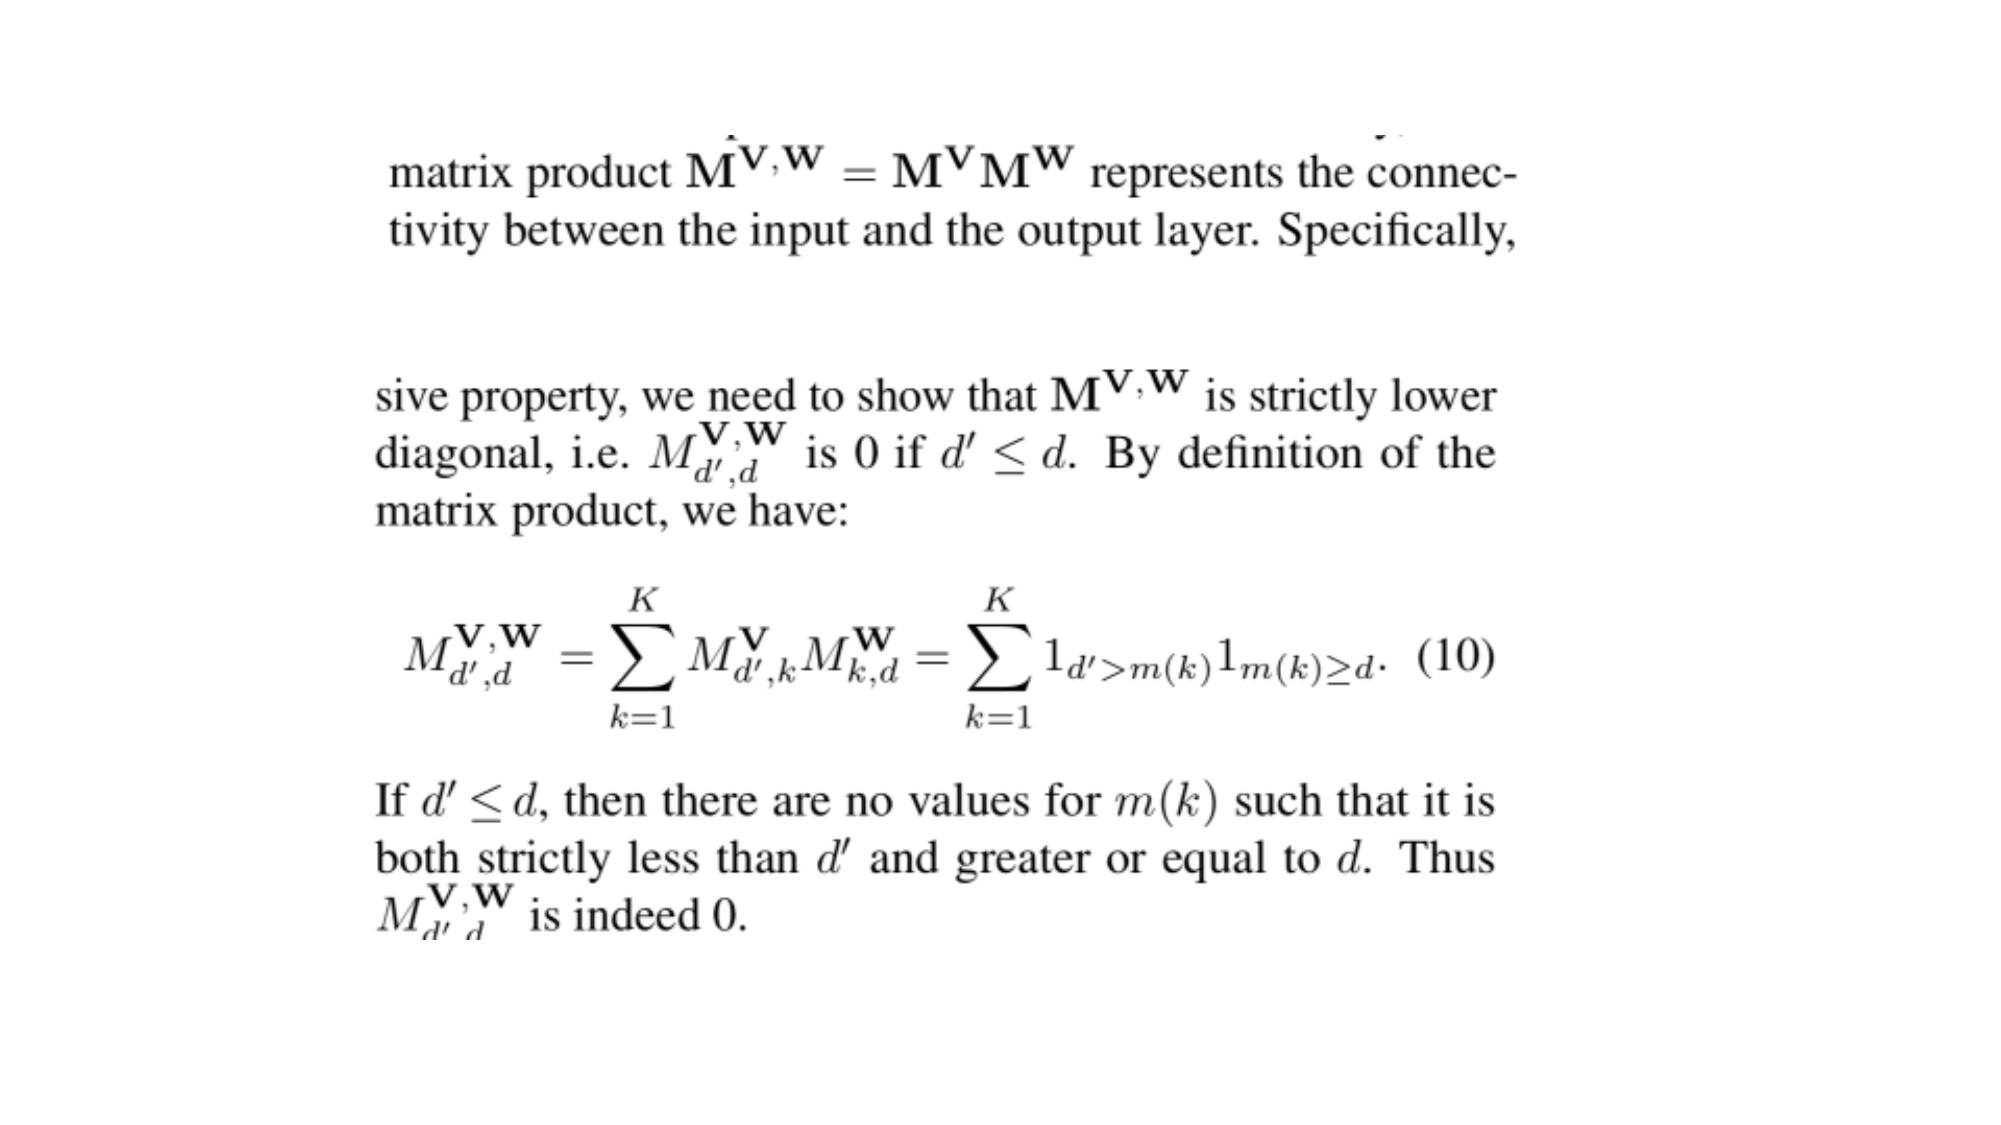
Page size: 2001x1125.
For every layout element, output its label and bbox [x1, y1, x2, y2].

picture [370, 135, 1538, 278]
list [349, 366, 1523, 940]
